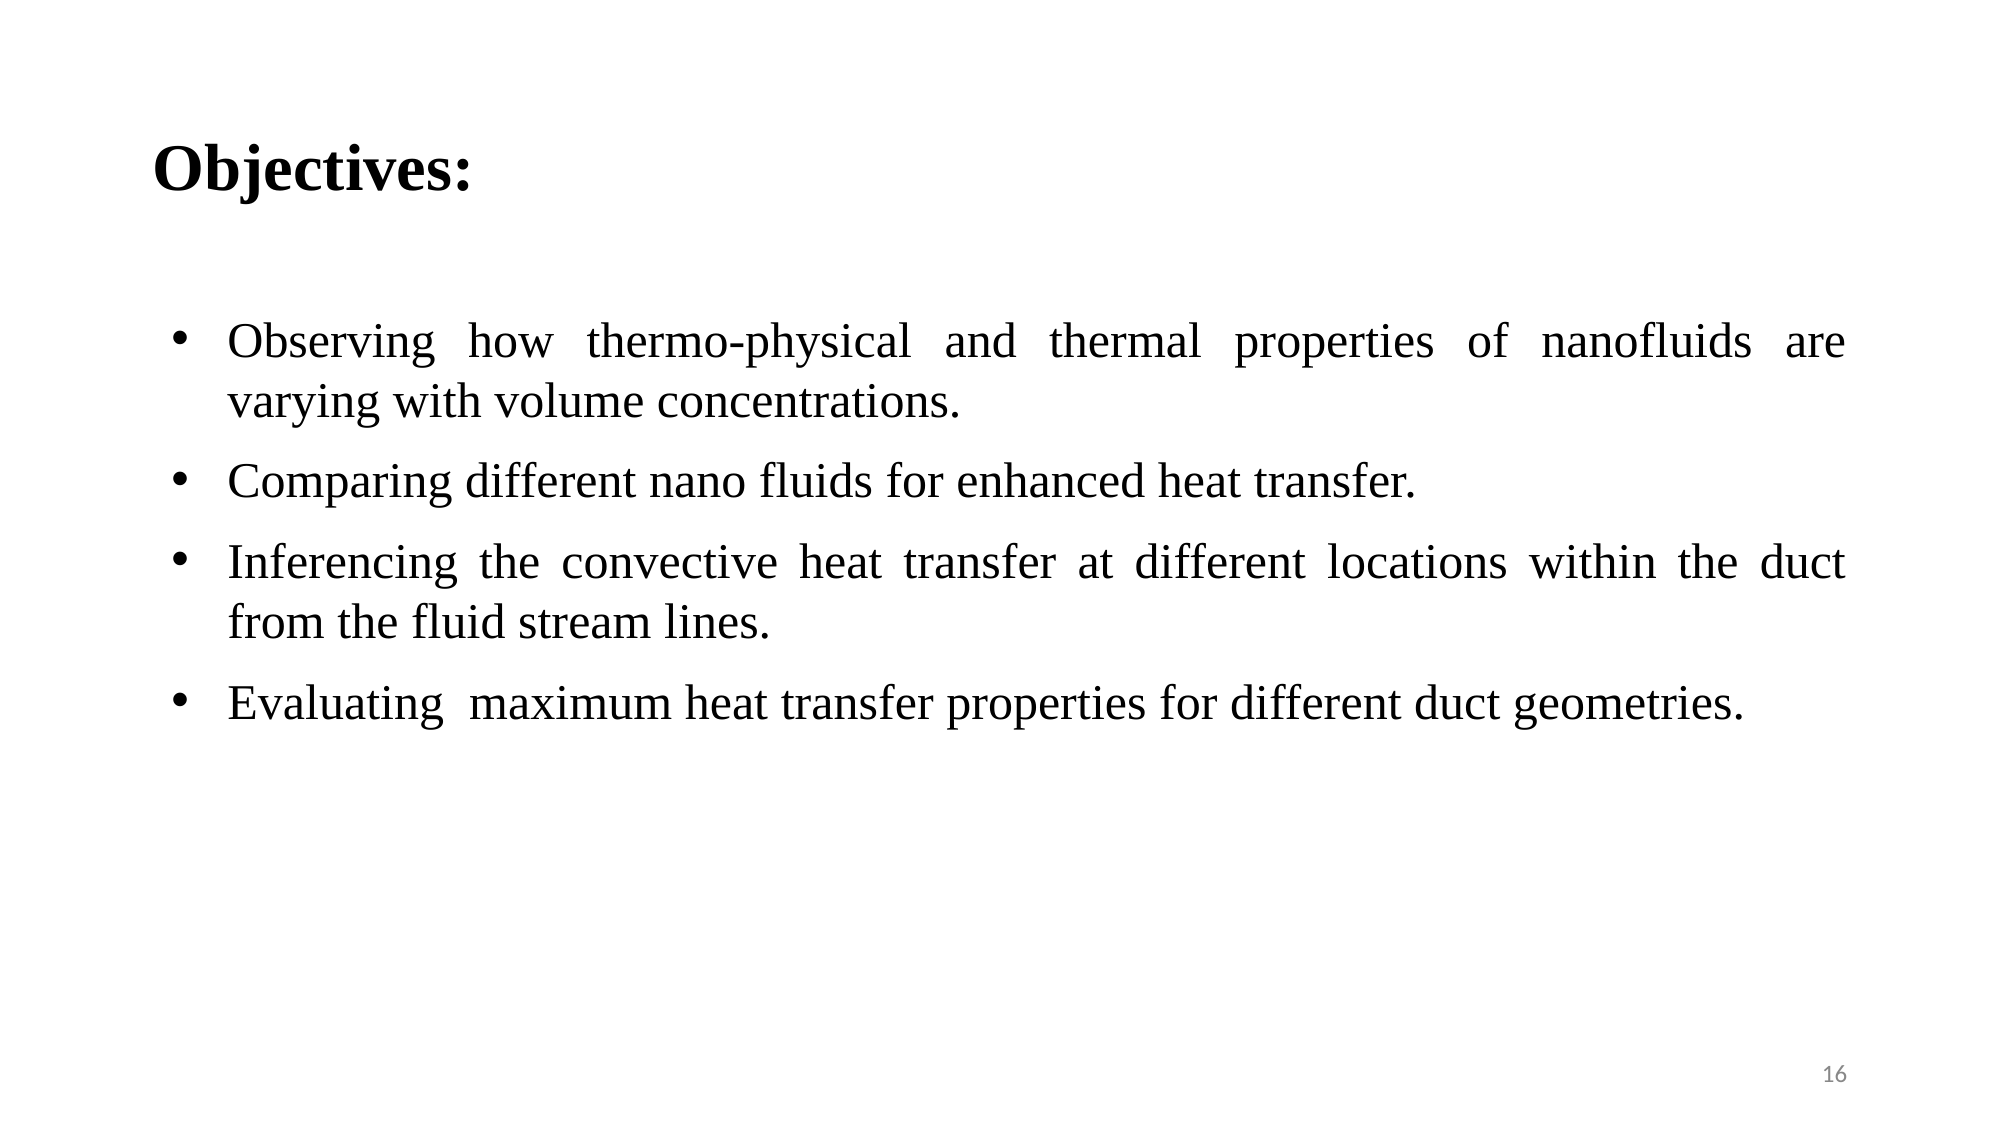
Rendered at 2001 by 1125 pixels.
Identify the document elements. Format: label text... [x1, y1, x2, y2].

list Observing how thermo-physical and thermal properties of nanofluids are varying with volume concentrations. Comparing different nano fluids for enhanced heat transfer. Inferencing the convective heat transfer at different locations within the duct from the fluid stream lines. Evaluating maximum heat transfer properties for different duct geometries. [137, 299, 1863, 1014]
title Objectives: [137, 59, 1863, 278]
slide_number 16 [1412, 1042, 1863, 1103]
